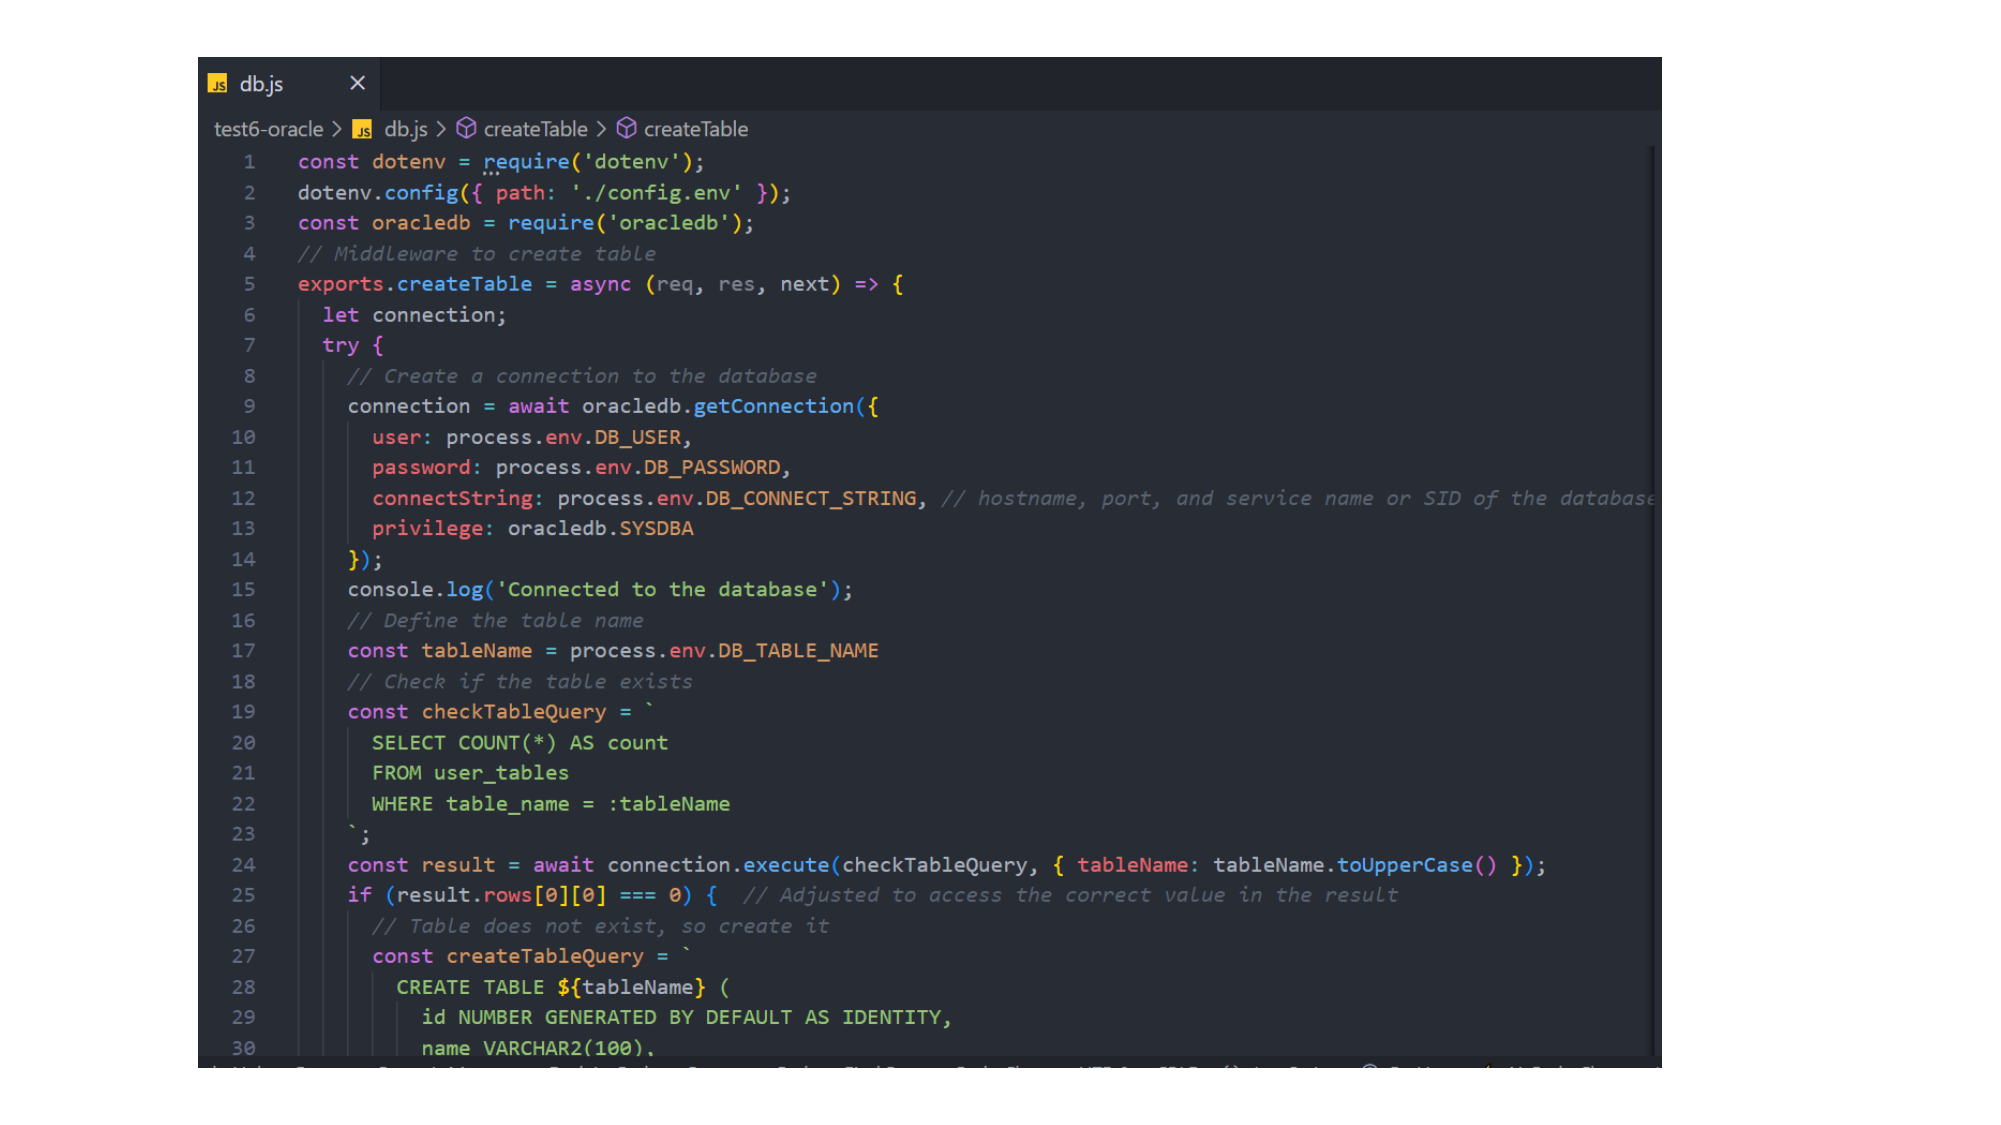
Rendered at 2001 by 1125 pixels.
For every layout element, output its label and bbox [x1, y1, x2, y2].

picture [197, 57, 1663, 1068]
